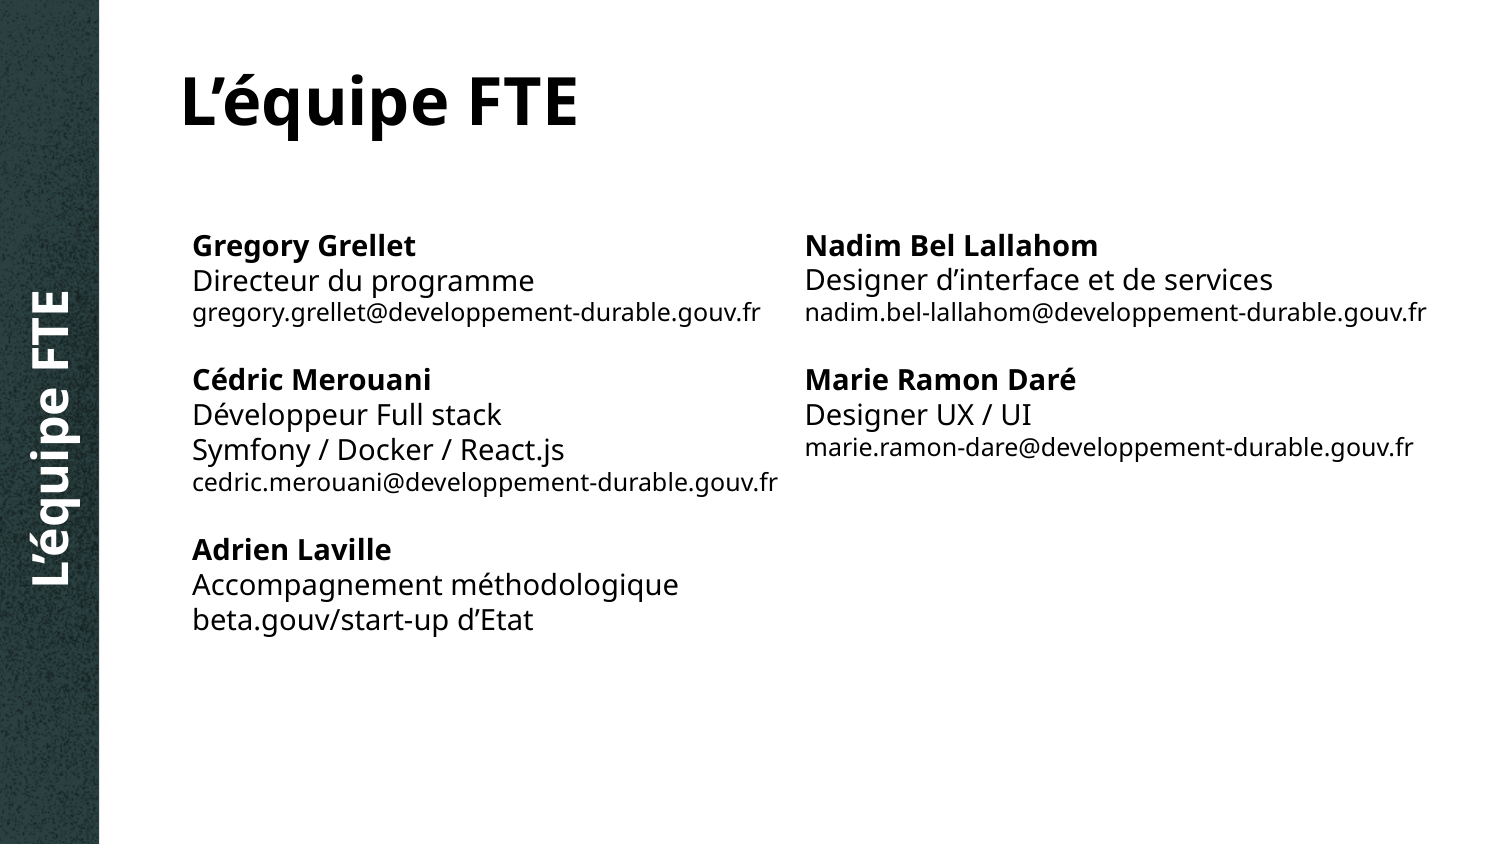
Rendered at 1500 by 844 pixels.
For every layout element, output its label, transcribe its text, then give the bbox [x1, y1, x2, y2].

text_box L’équipe FTE [4, 482, 92, 844]
text_box L’équipe FTE [4, 0, 92, 371]
text_box Nadim Bel Lallahom Designer d’interface et de services nadim.bel-lallahom@developpement-durable.gouv.fr Marie Ramon Daré Designer UX / UI marie.ramon-dare@developpement-durable.gouv.fr [789, 211, 1457, 518]
text_box L’équipe FTE [164, 43, 935, 163]
text_box Gregory Grellet Directeur du programme gregory.grellet@developpement-durable.gouv.fr Cédric Merouani Développeur Full stack Symfony / Docker / React.js cedric.merouani@developpement-durable.gouv.fr Adrien Laville Accompagnement méthodologique beta.gouv/start-up d’Etat [177, 211, 905, 665]
picture [0, 372, 474, 473]
